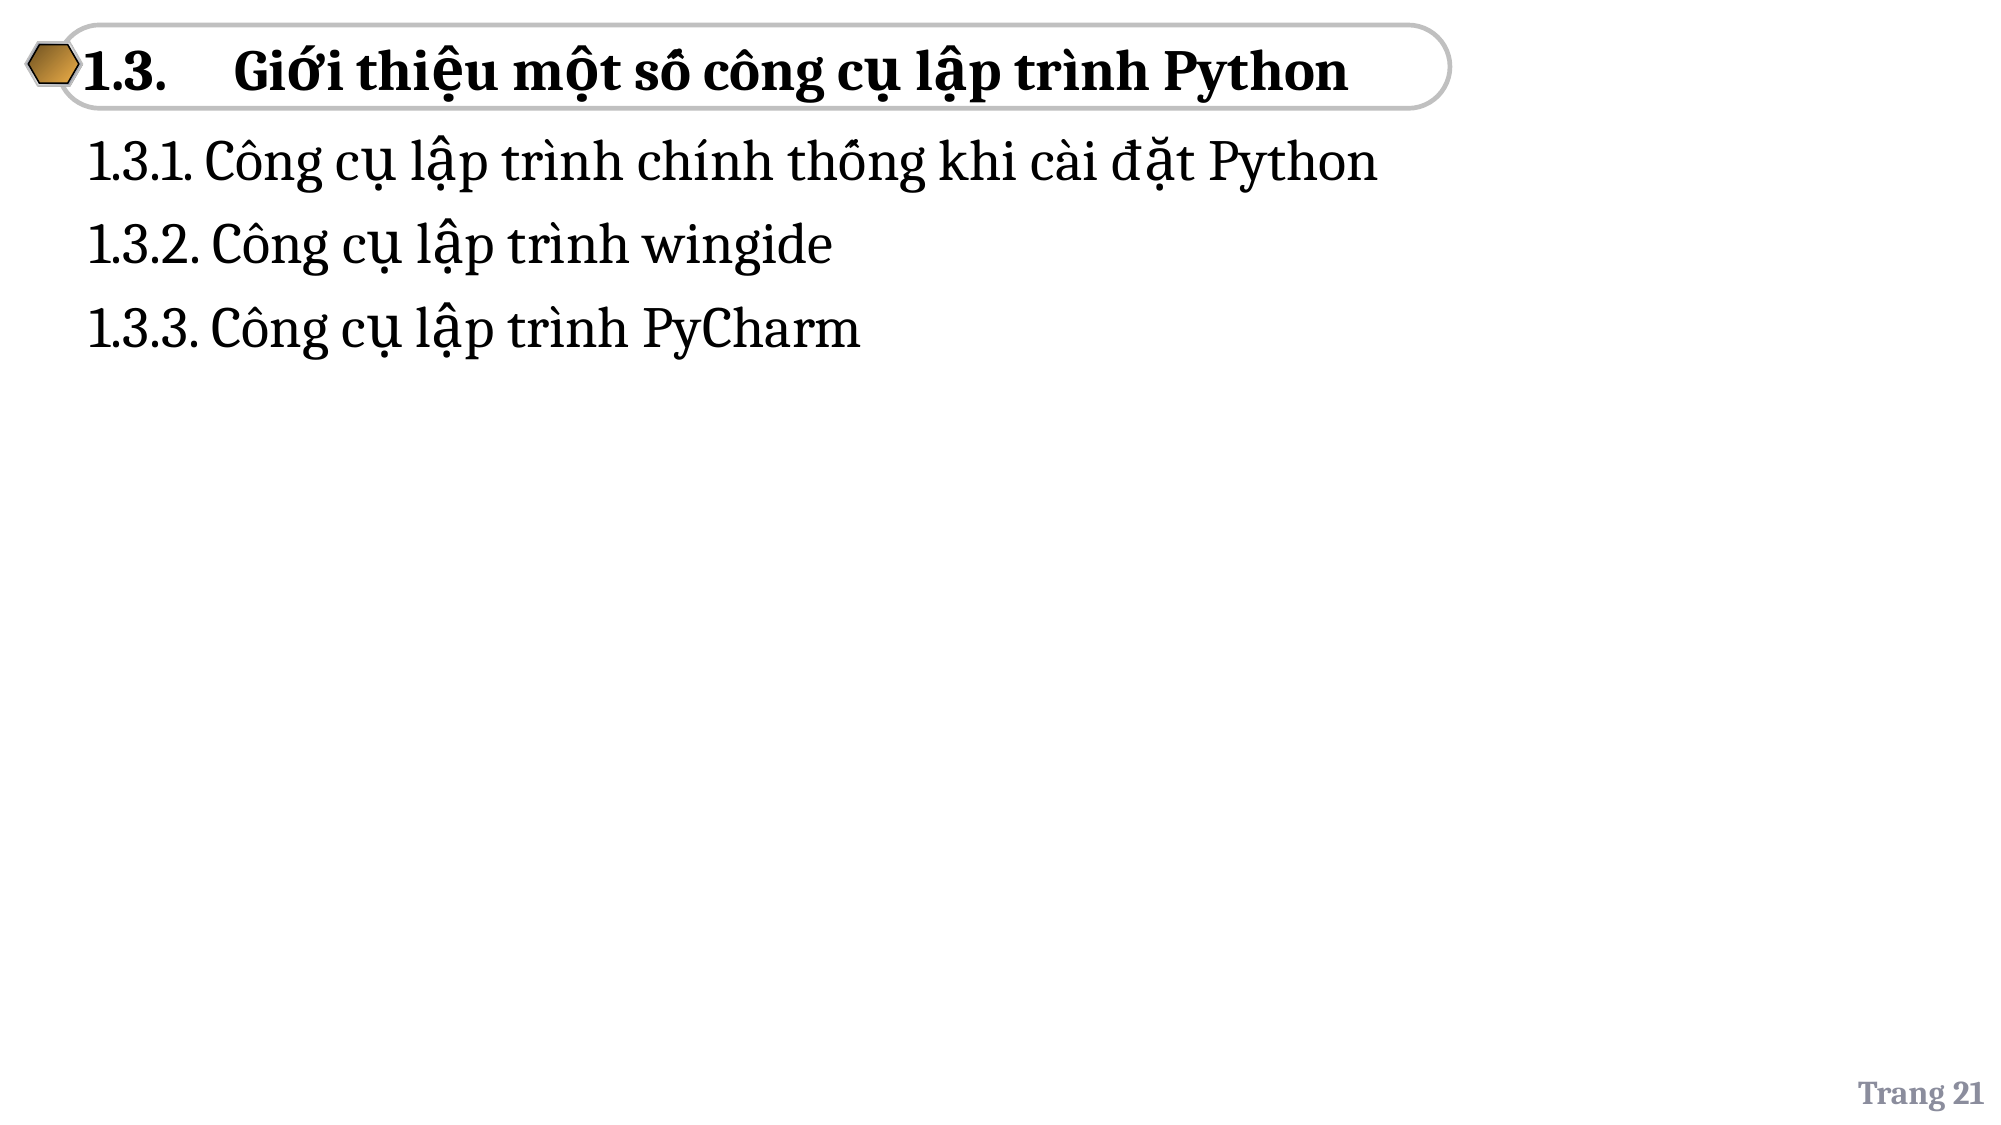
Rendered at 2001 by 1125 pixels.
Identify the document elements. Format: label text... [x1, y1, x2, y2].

slide_number Trang 21 [1533, 1060, 2000, 1121]
text_box 1.3.1. Công cụ lập trình chính thống khi cài đặt Python 1.3.2. Công cụ lập trình wingide 1.3.3. Công cụ lập trình PyCharm [74, 122, 1950, 984]
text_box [24, 24, 1451, 109]
